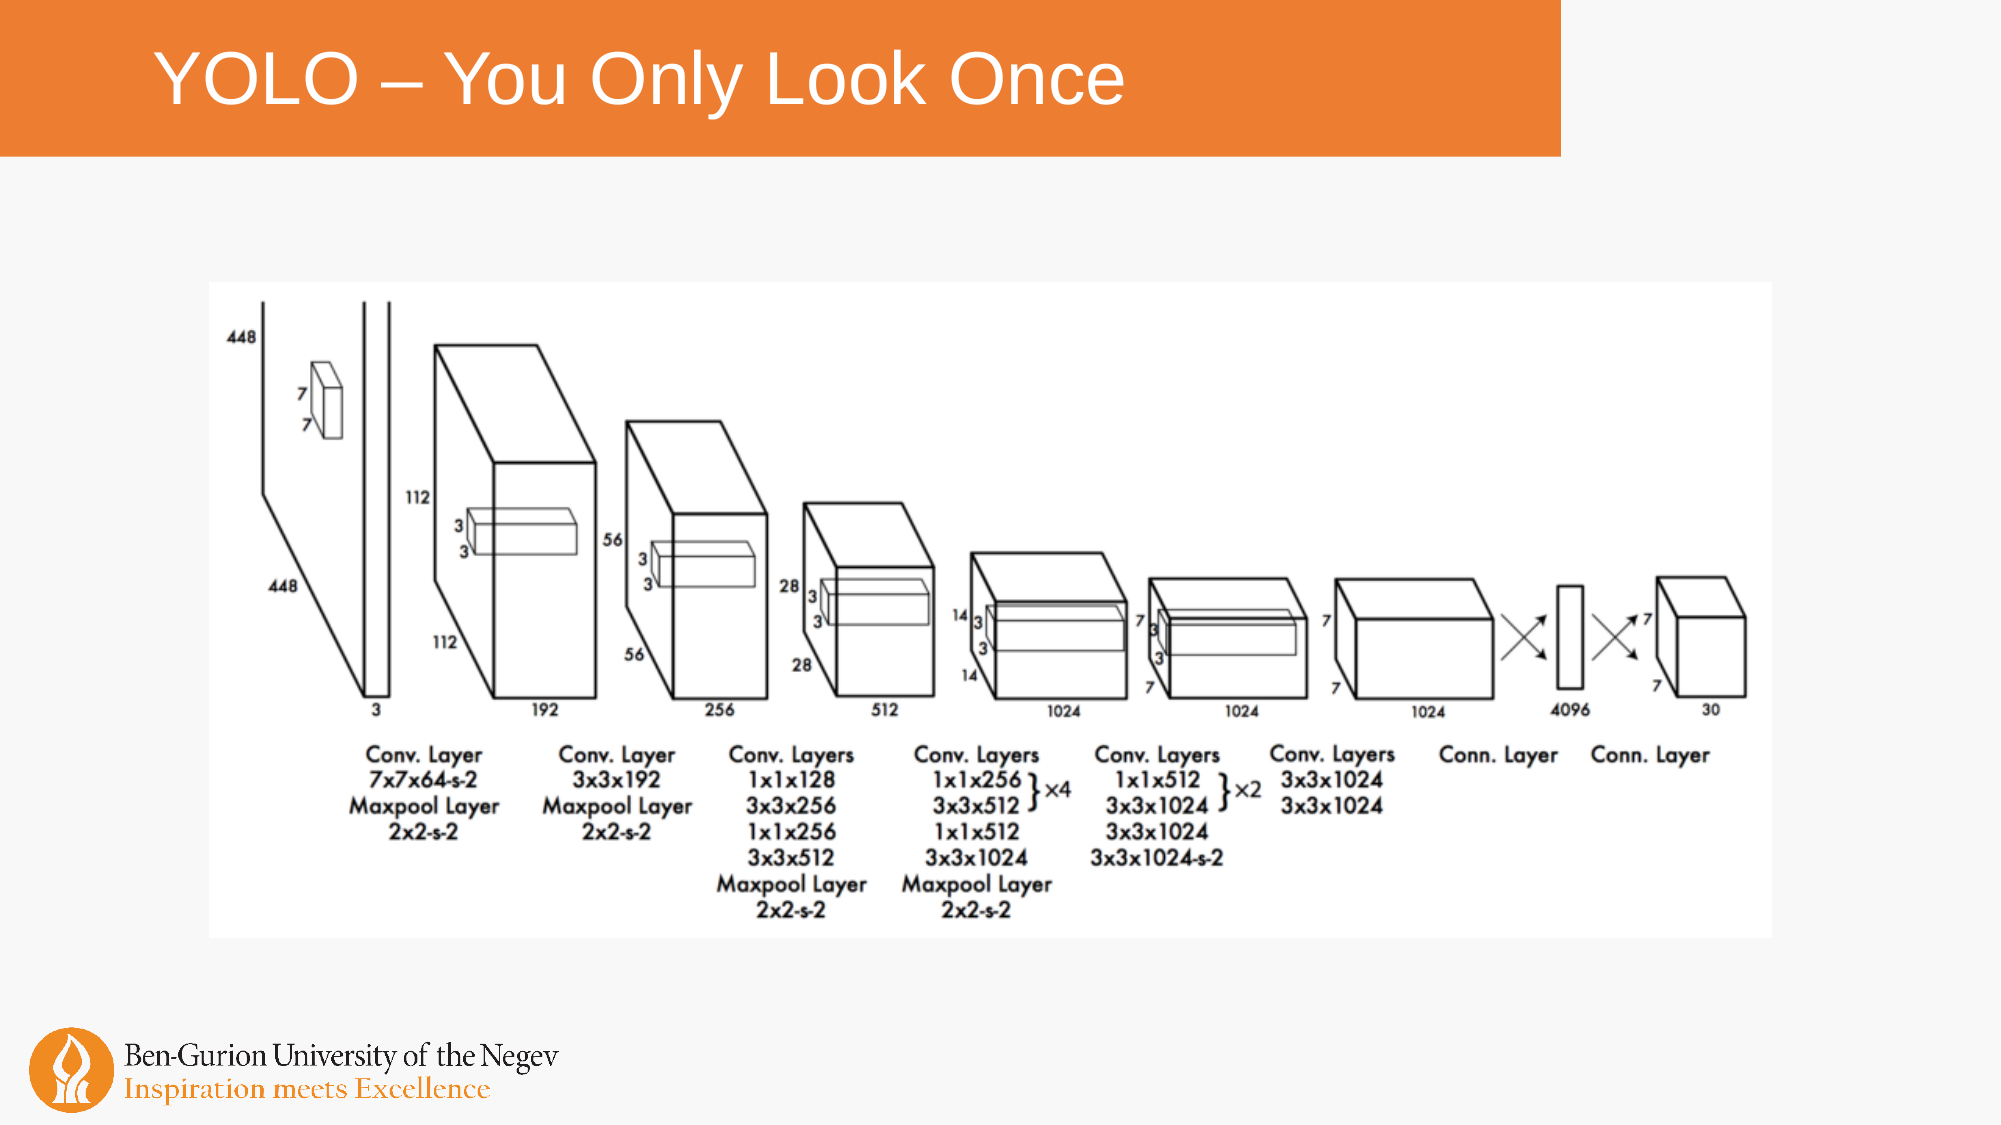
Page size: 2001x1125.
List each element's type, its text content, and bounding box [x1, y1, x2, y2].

title YOLO – You Only Look Once [137, 9, 1590, 151]
picture [27, 1026, 568, 1114]
picture [209, 282, 1772, 938]
